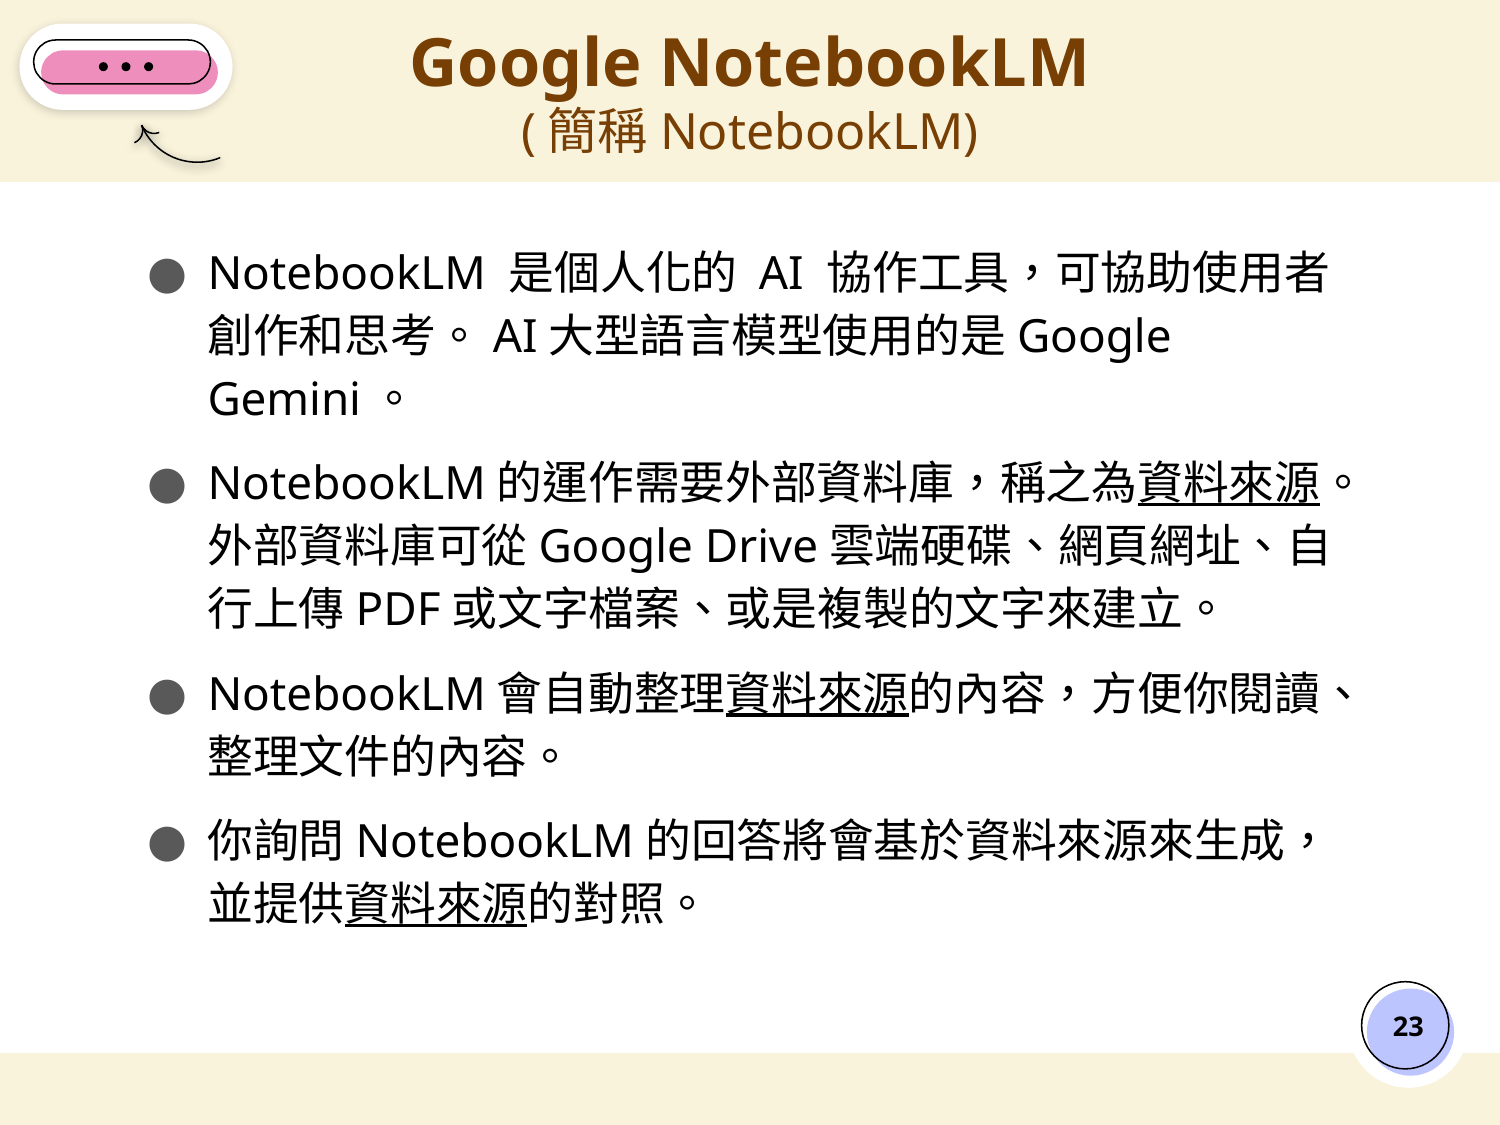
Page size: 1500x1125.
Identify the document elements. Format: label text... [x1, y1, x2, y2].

title Google NotebookLM (簡稱NotebookLM) [232, 23, 1268, 171]
list NotebookLM 是個人化的 AI 協作工具，可協助使用者創作和思考。AI大型語言模型使用的是Google Gemini。 NotebookLM的運作需要外部資料庫，稱之為資料來源。外部資料庫可從Google Drive雲端硬碟、網頁網址、自行上傳PDF或文字檔案、或是複製的文字來建立。 NotebookLM會自動整理資料來源的內容，方便你閱讀、整理文件的內容。 你詢問NotebookLM的回答將會基於資料來源來生成，並提供資料來源的對照。 [117, 220, 1383, 1001]
slide_number ‹#› [1363, 984, 1454, 1071]
